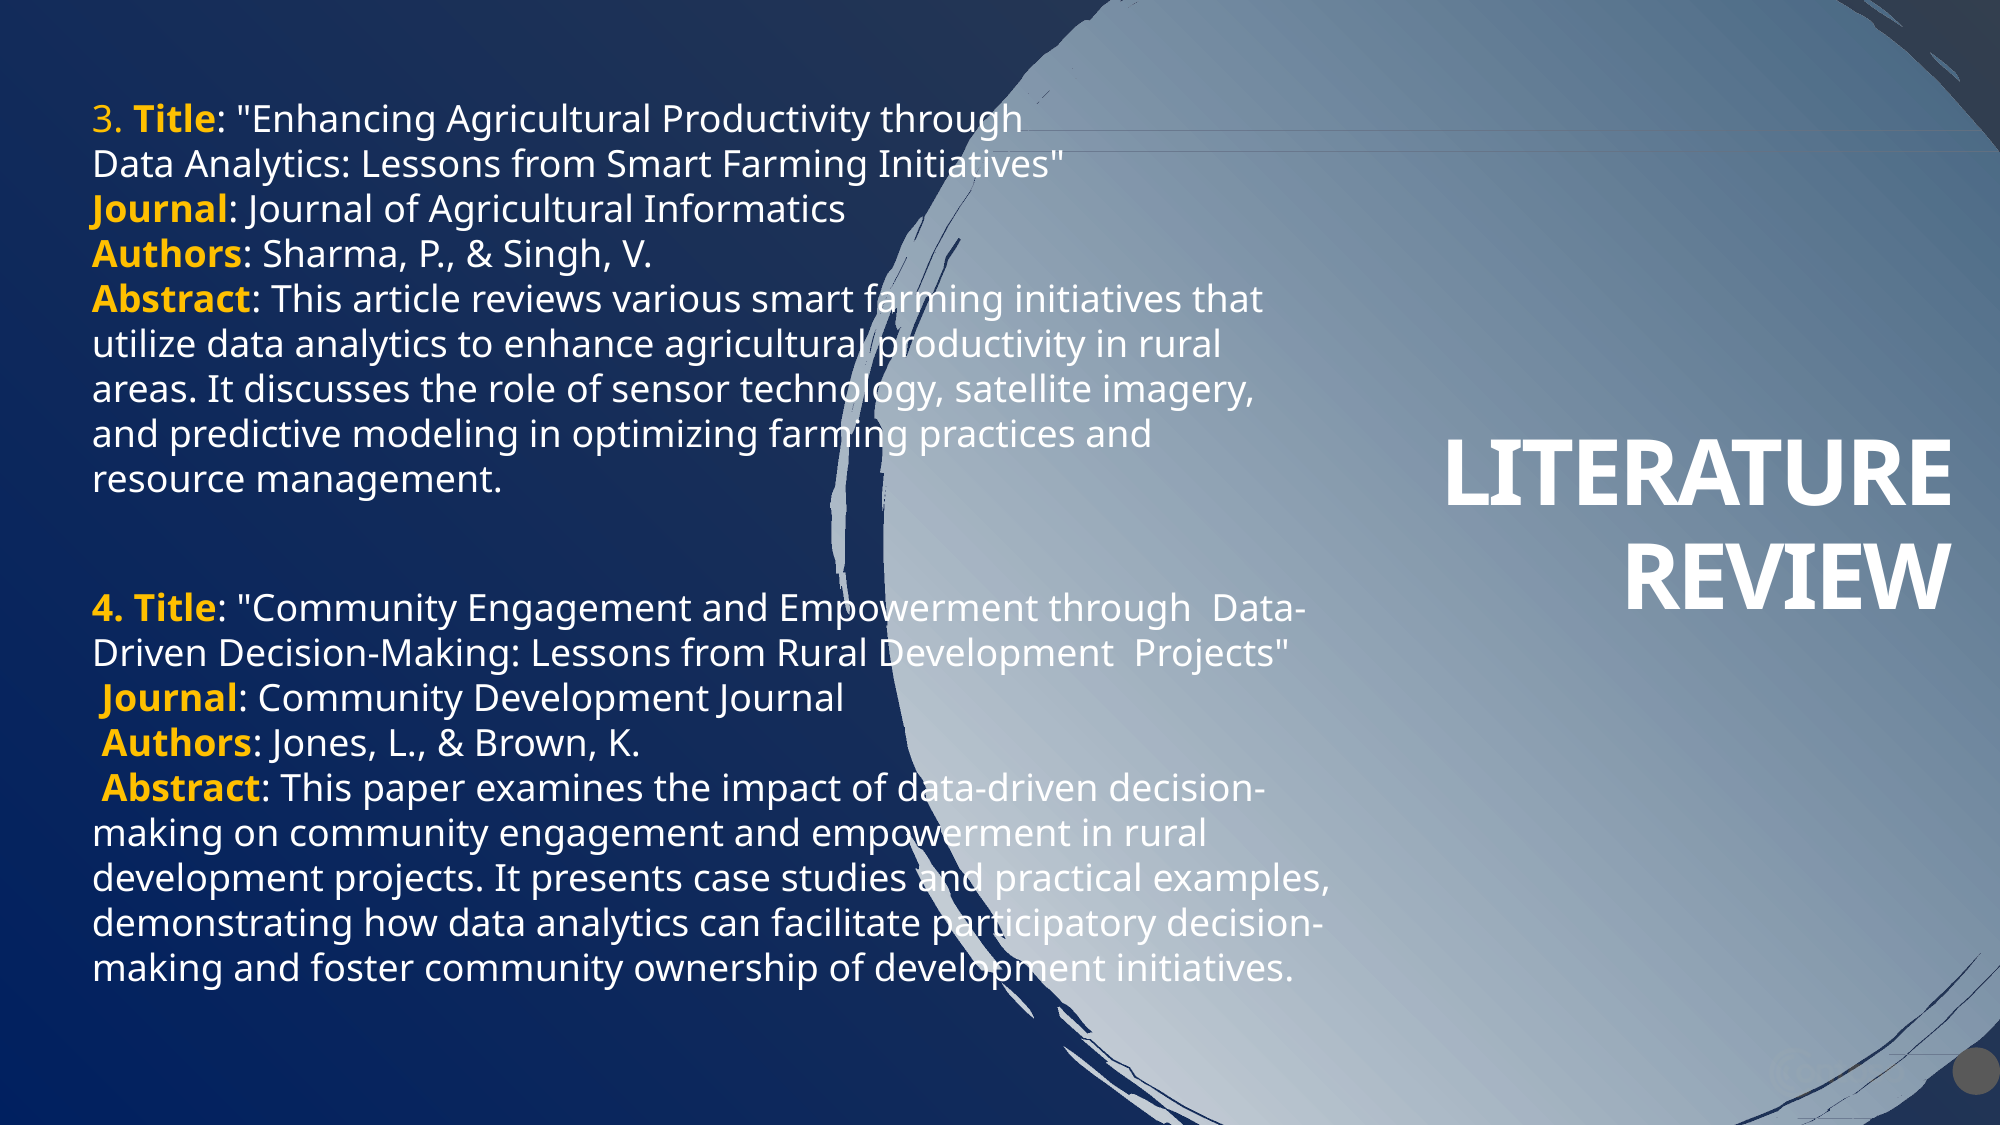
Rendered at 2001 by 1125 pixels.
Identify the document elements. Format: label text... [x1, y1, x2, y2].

slide_number [1952, 1047, 2000, 1095]
text_box 4. Title: "Community Engagement and Empowerment through Data-Driven Decision-Making: Lessons from Rural Development Projects" Journal: Community Development Journal Authors: Jones, L., & Brown, K. Abstract: This paper examines the impact of data-driven decision-making on community engagement and empowerment in rural development projects. It presents case studies and practical examples, demonstrating how data analytics can facilitate participatory decision-making and foster community ownership of development initiatives. [77, 576, 1392, 997]
text_box 3. Title: "Enhancing Agricultural Productivity through Data Analytics: Lessons from Smart Farming Initiatives" Journal: Journal of Agricultural Informatics Authors: Sharma, P., & Singh, V. Abstract: This article reviews various smart farming initiatives that utilize data analytics to enhance agricultural productivity in rural areas. It discusses the role of sensor technology, satellite imagery, and predictive modeling in optimizing farming practices and resource management. [77, 87, 1319, 508]
title Literature review [1280, 286, 1953, 628]
